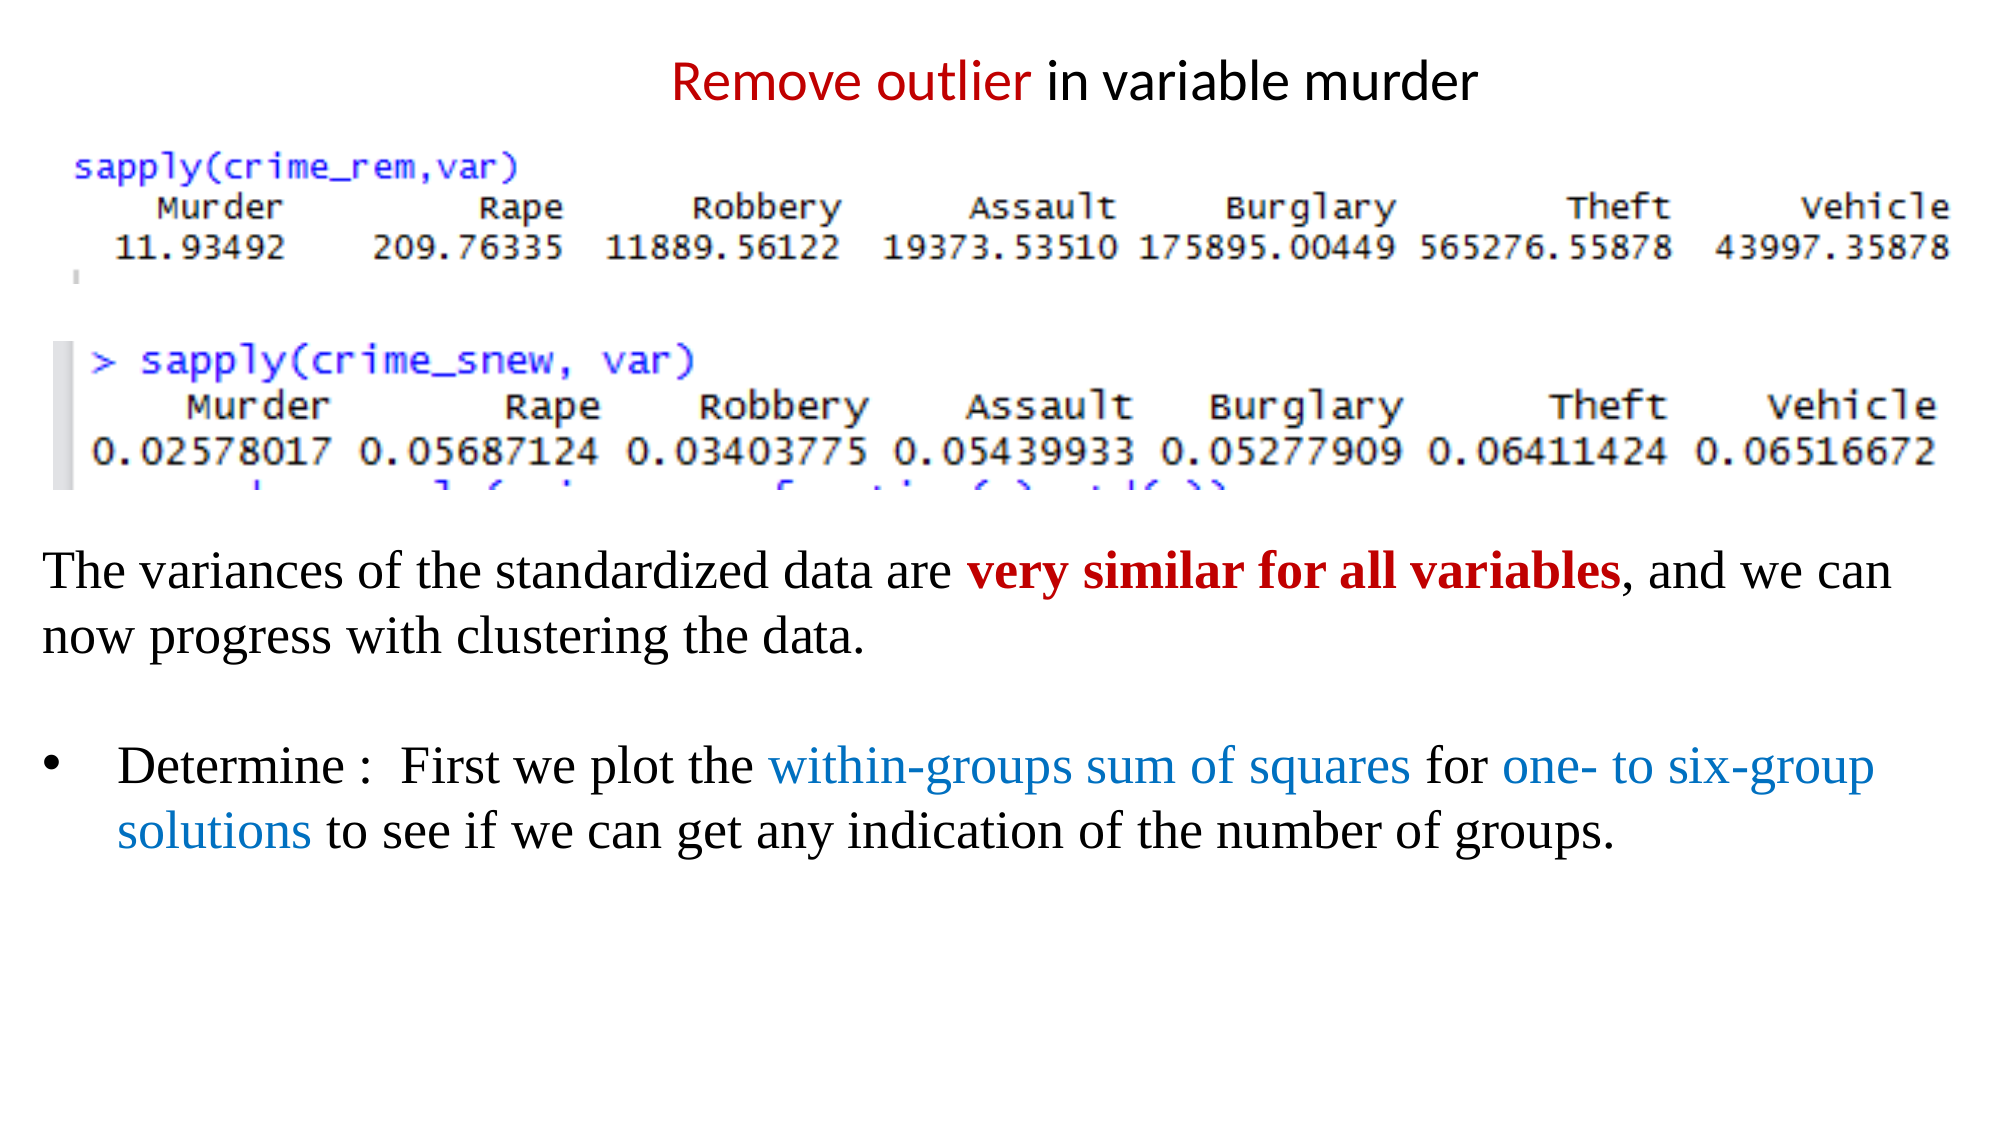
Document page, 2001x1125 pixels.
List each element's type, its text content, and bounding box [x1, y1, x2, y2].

text_box Remove outlier in variable murder [657, 0, 1496, 120]
picture [53, 147, 2000, 284]
picture [53, 341, 1975, 490]
